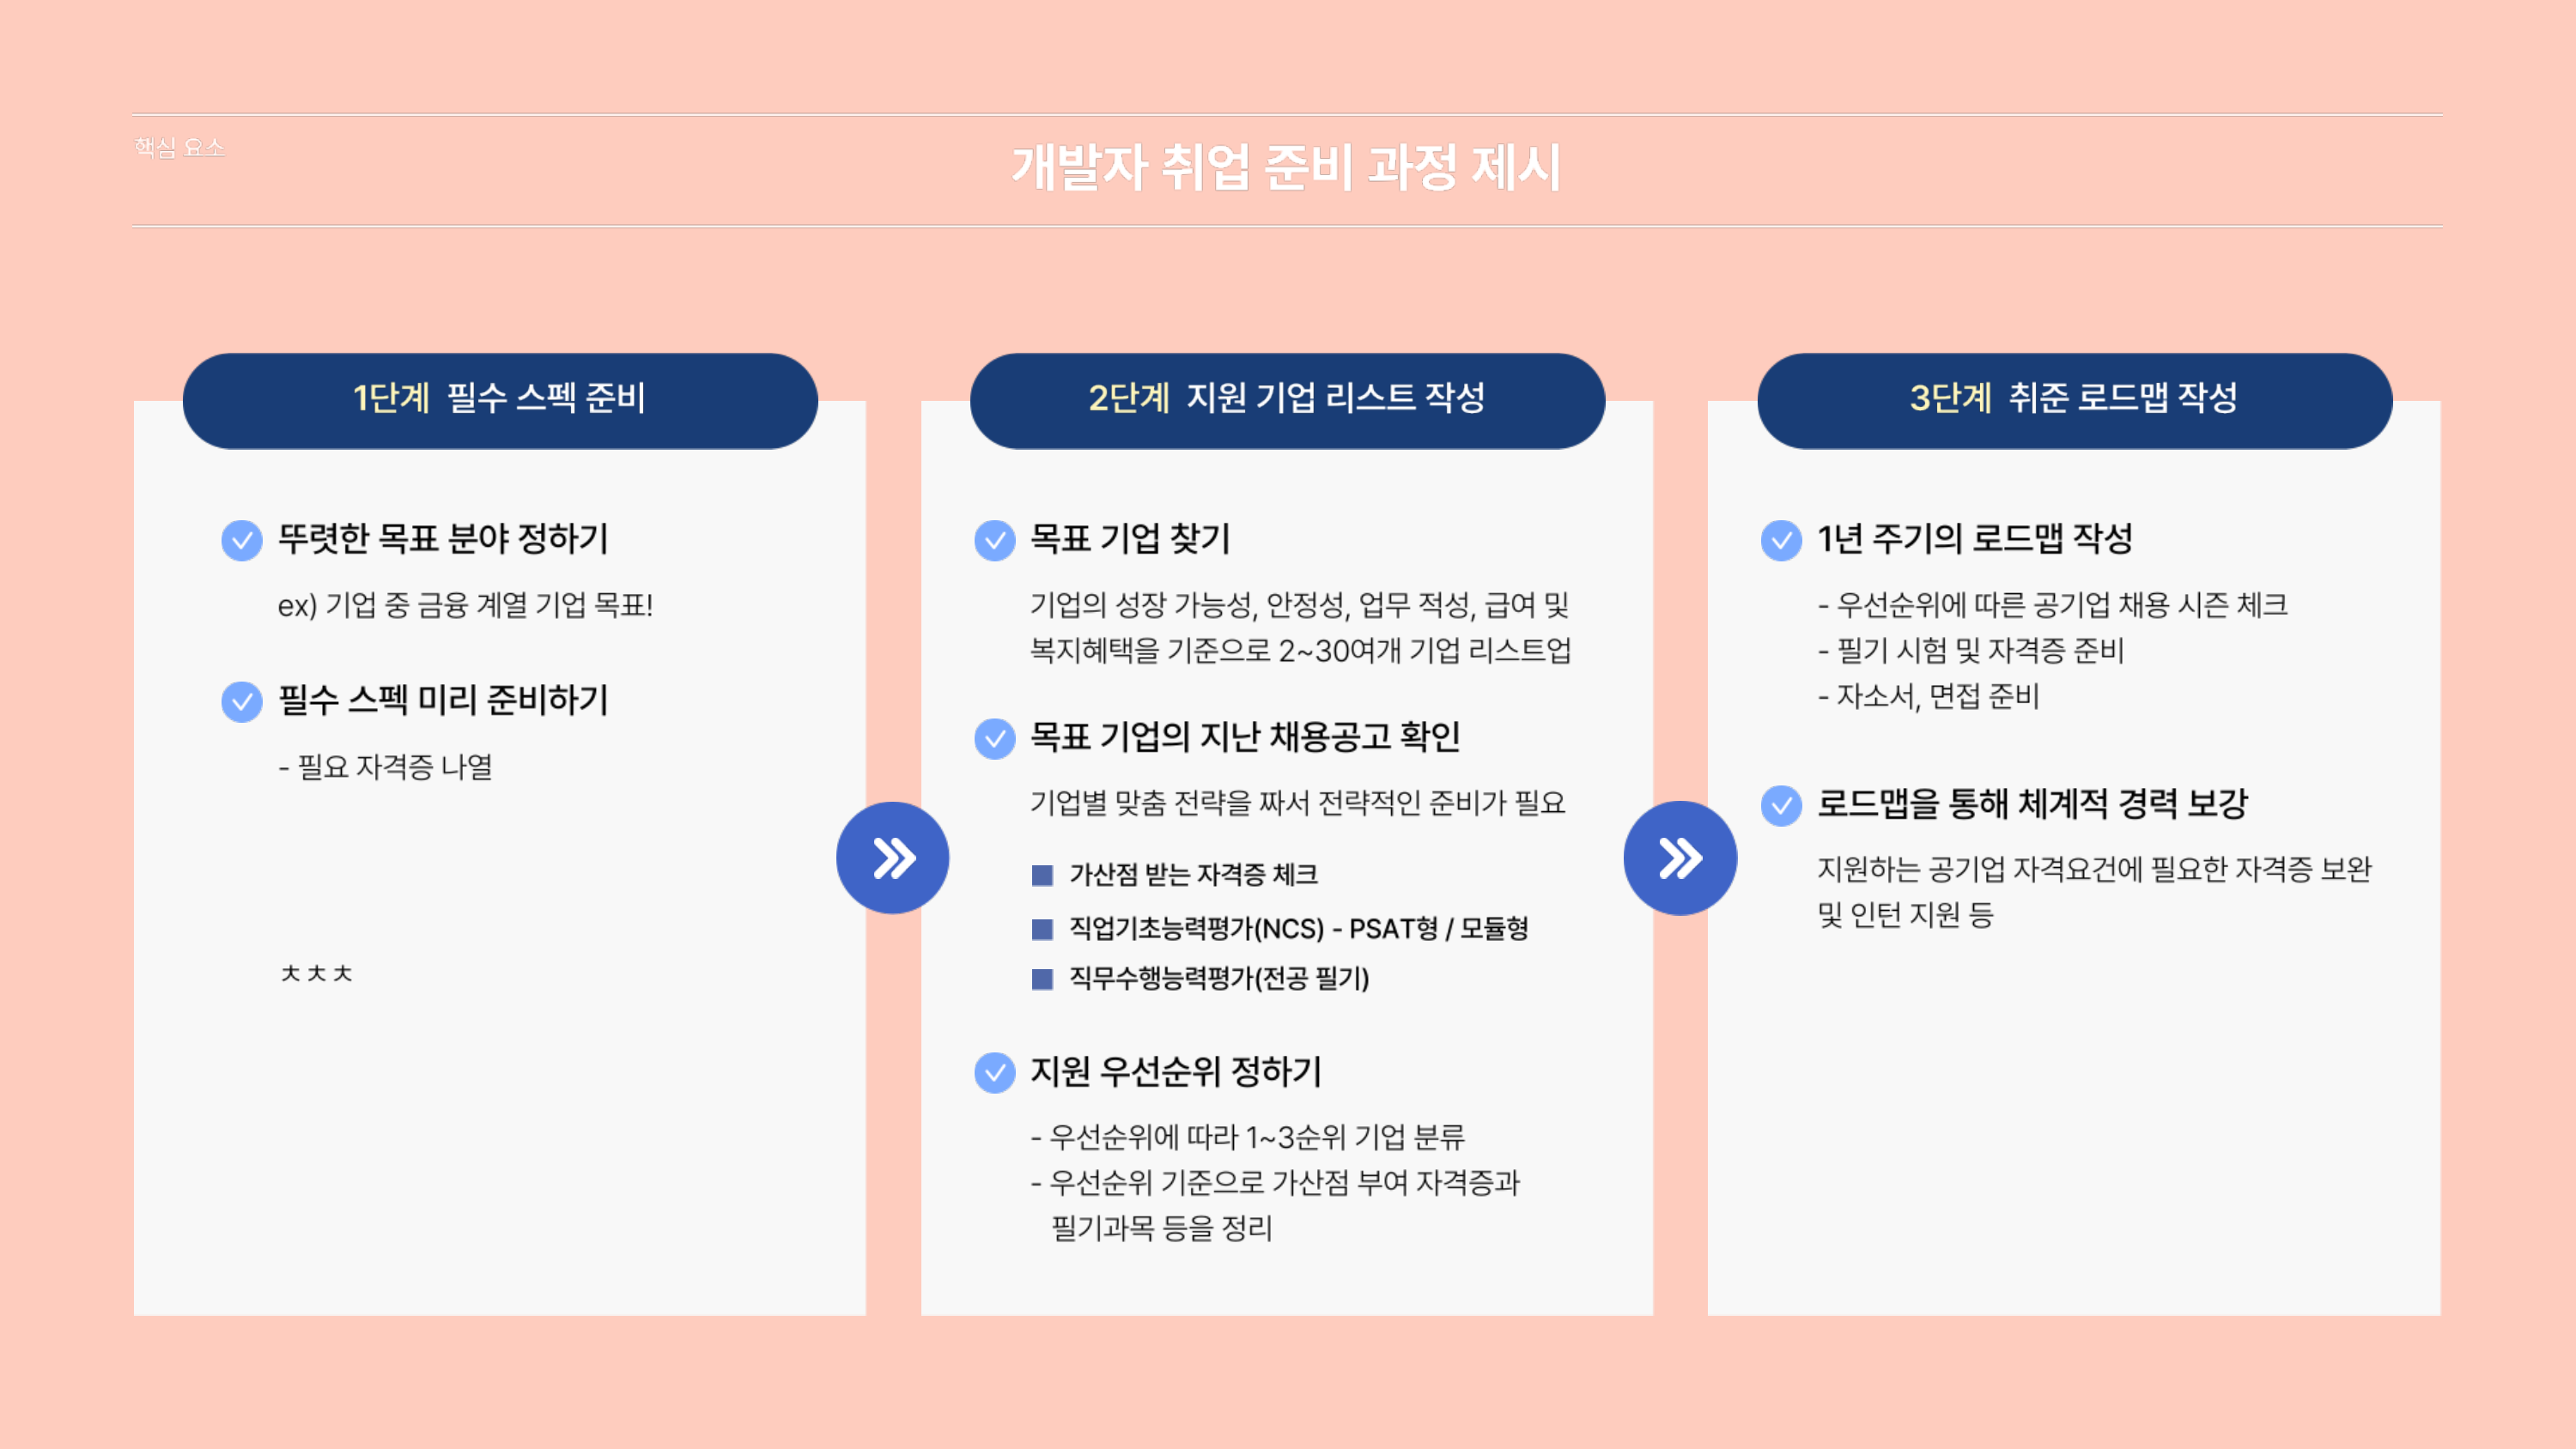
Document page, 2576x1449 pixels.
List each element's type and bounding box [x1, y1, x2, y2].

text_box [1761, 520, 1803, 561]
picture [1813, 774, 2388, 954]
picture [801, 122, 1585, 222]
text_box [920, 401, 1655, 1316]
text_box [836, 801, 951, 916]
text_box [183, 352, 818, 450]
picture [1025, 1042, 1542, 1266]
text_box [974, 520, 1016, 561]
text_box [221, 682, 263, 723]
text_box [969, 352, 1606, 450]
text_box [1032, 865, 1054, 888]
text_box [132, 111, 2444, 120]
text_box [974, 718, 1016, 760]
picture [1813, 510, 2304, 734]
text_box [132, 222, 2444, 232]
picture [991, 367, 1503, 436]
picture [272, 510, 669, 643]
text_box [1624, 801, 1739, 916]
text_box [1708, 401, 2442, 1316]
picture [1066, 906, 1543, 1011]
text_box [1761, 785, 1803, 827]
picture [1815, 367, 2256, 436]
text_box [133, 401, 867, 1316]
picture [1065, 853, 1334, 904]
text_box [221, 520, 263, 561]
text_box [1032, 919, 1054, 941]
picture [1025, 510, 1588, 688]
text_box [1660, 838, 1703, 879]
text_box [1032, 968, 1054, 991]
text_box [873, 838, 916, 879]
text_box [1757, 352, 2393, 450]
picture [272, 671, 626, 1011]
picture [240, 367, 664, 436]
picture [1025, 708, 1582, 841]
picture [128, 126, 240, 175]
text_box [974, 1052, 1016, 1094]
